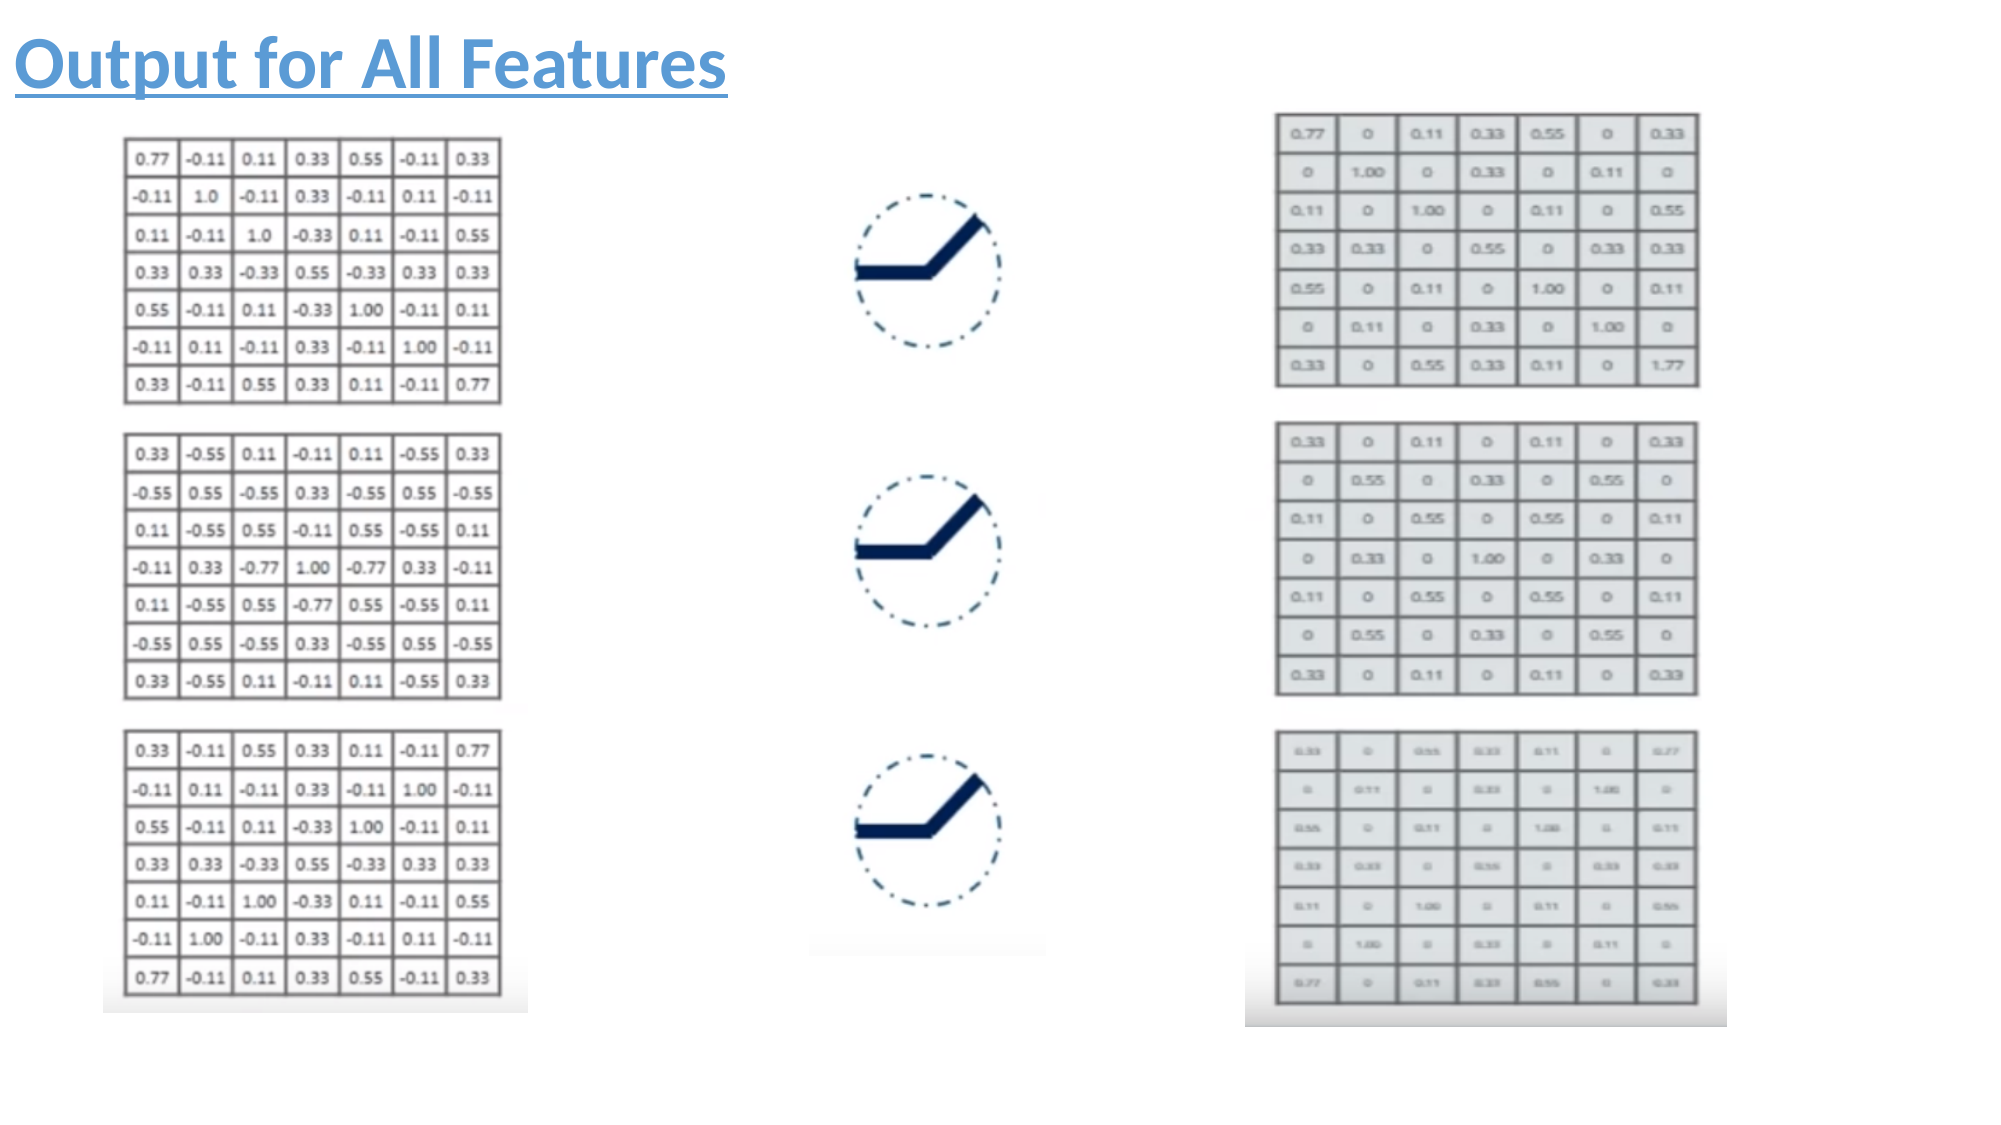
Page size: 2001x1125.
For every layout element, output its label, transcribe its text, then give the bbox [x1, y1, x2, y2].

picture [103, 112, 528, 1013]
picture [1245, 98, 1727, 1027]
picture [809, 151, 1046, 956]
text_box Output for All Features [0, 6, 1194, 112]
